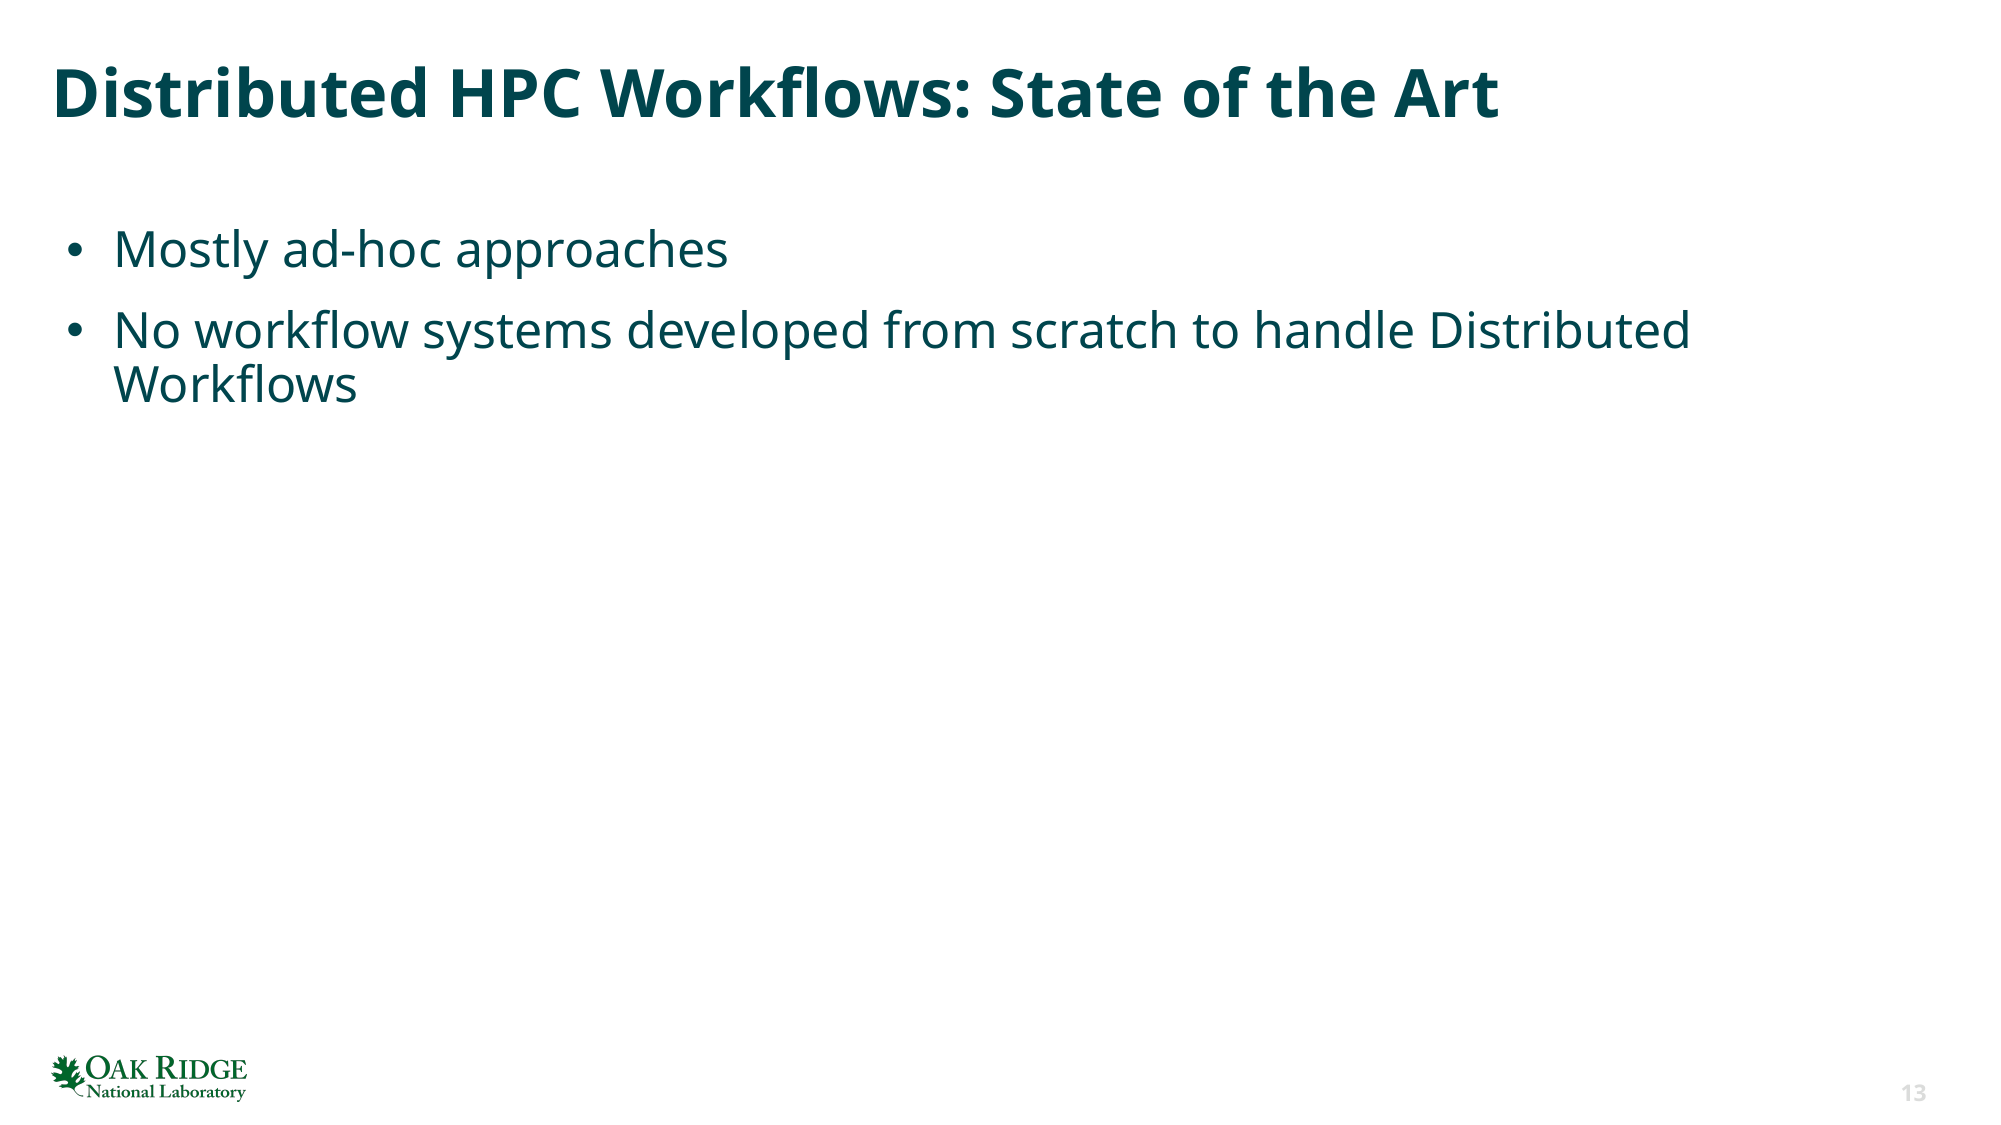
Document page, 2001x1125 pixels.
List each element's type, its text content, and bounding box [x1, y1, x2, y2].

title Distributed HPC Workflows: State of the Art [51, 59, 1937, 206]
text_box Mostly ad-hoc approaches No workflow systems developed from scratch to handle Distributed Workflows [51, 217, 1937, 1009]
picture [51, 1055, 247, 1102]
